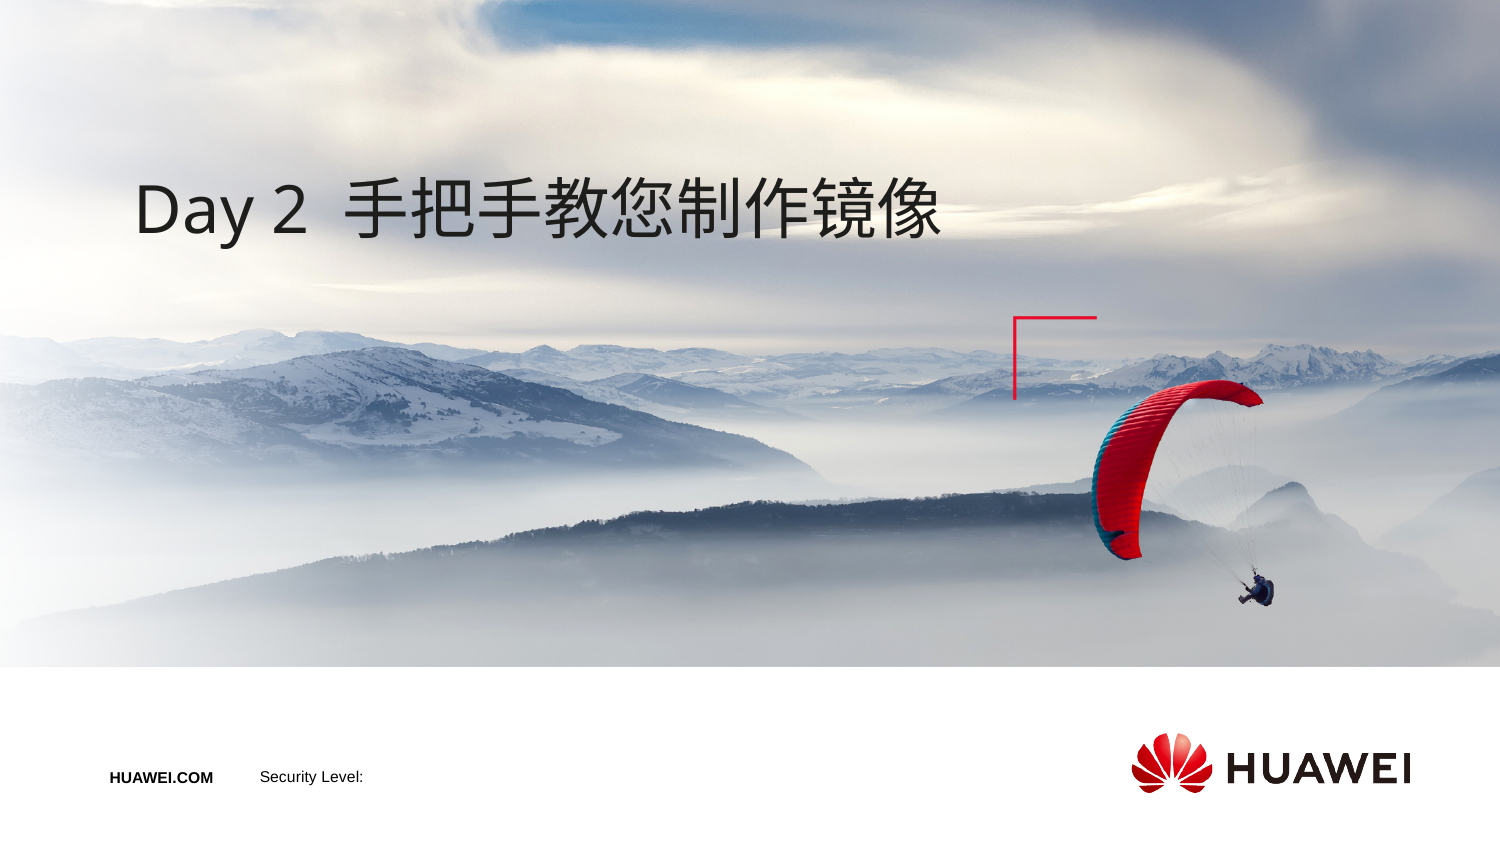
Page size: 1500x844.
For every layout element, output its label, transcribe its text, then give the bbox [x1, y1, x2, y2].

picture [1131, 733, 1410, 793]
list Security Level: [245, 762, 469, 792]
text_box Day 2 手把手教您制作镜像 [119, 148, 959, 255]
picture [0, 0, 1500, 667]
